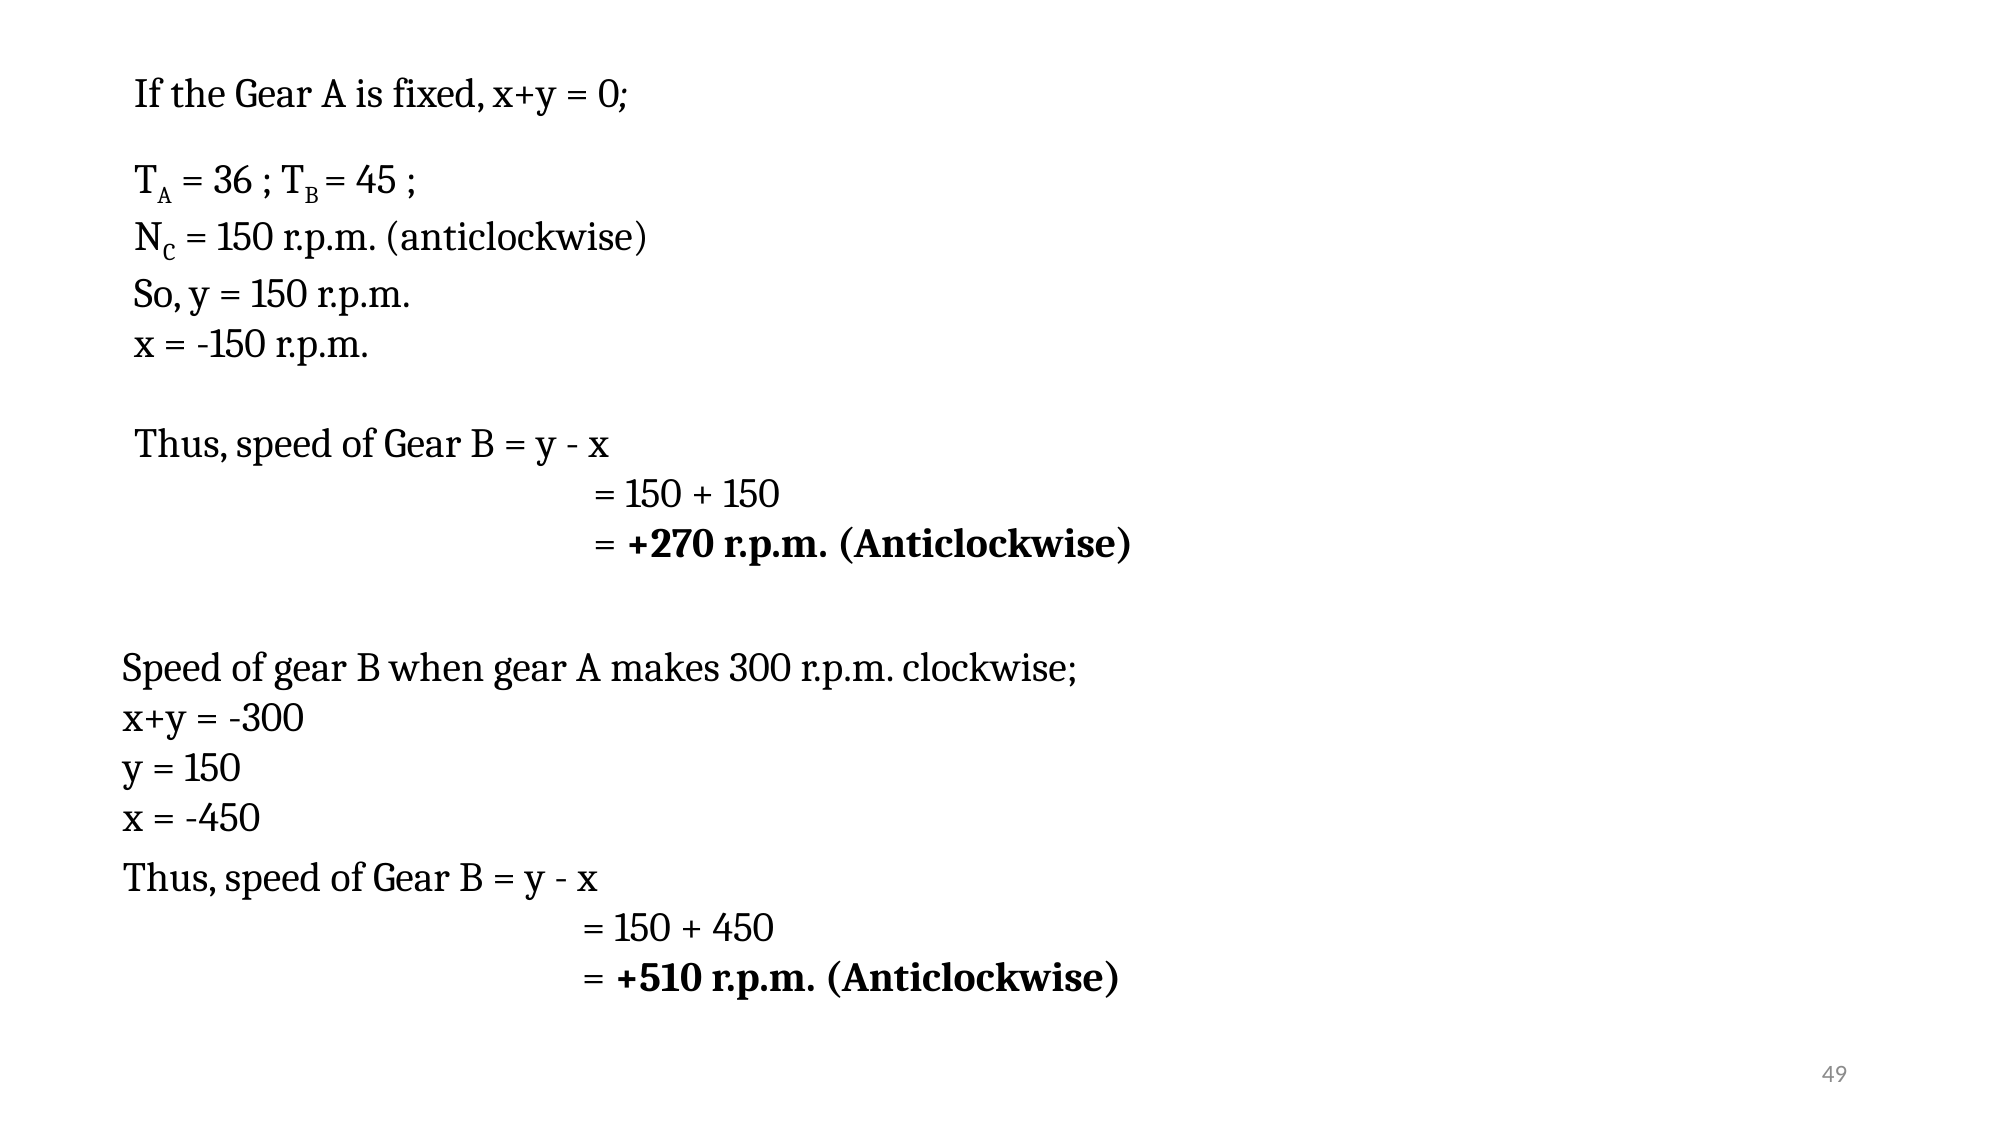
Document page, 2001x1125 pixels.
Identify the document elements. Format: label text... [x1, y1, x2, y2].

text_box Speed of gear B when gear A makes 300 r.p.m. clockwise; x+y = -300 y = 150 x = -450 [108, 631, 1720, 897]
slide_number 49 [1412, 1042, 1863, 1103]
text_box If the Gear A is fixed, x+y = 0; [119, 58, 1950, 124]
